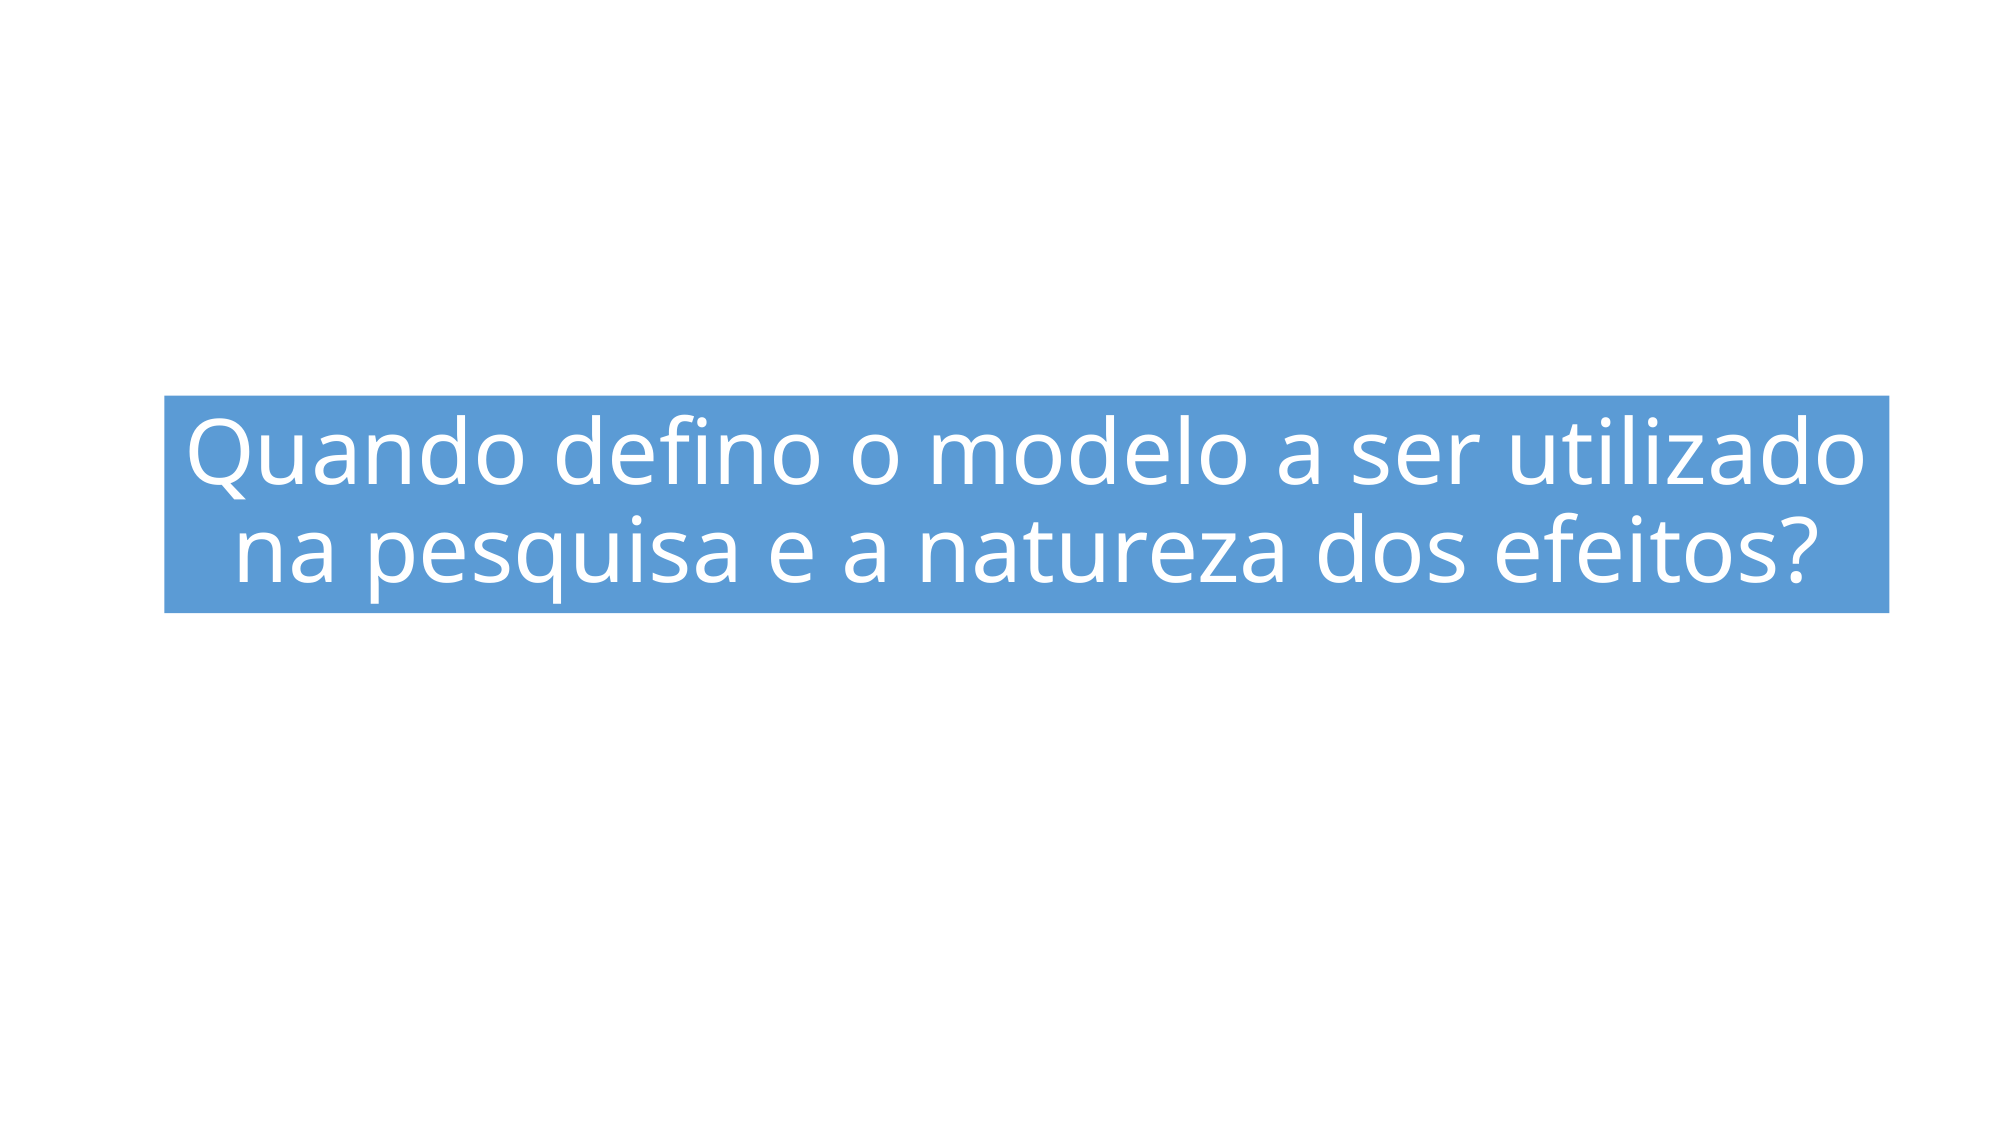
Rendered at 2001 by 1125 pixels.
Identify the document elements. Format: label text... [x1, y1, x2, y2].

text_box Quando defino o modelo a ser utilizado na pesquisa e a natureza dos efeitos? [164, 395, 1890, 614]
